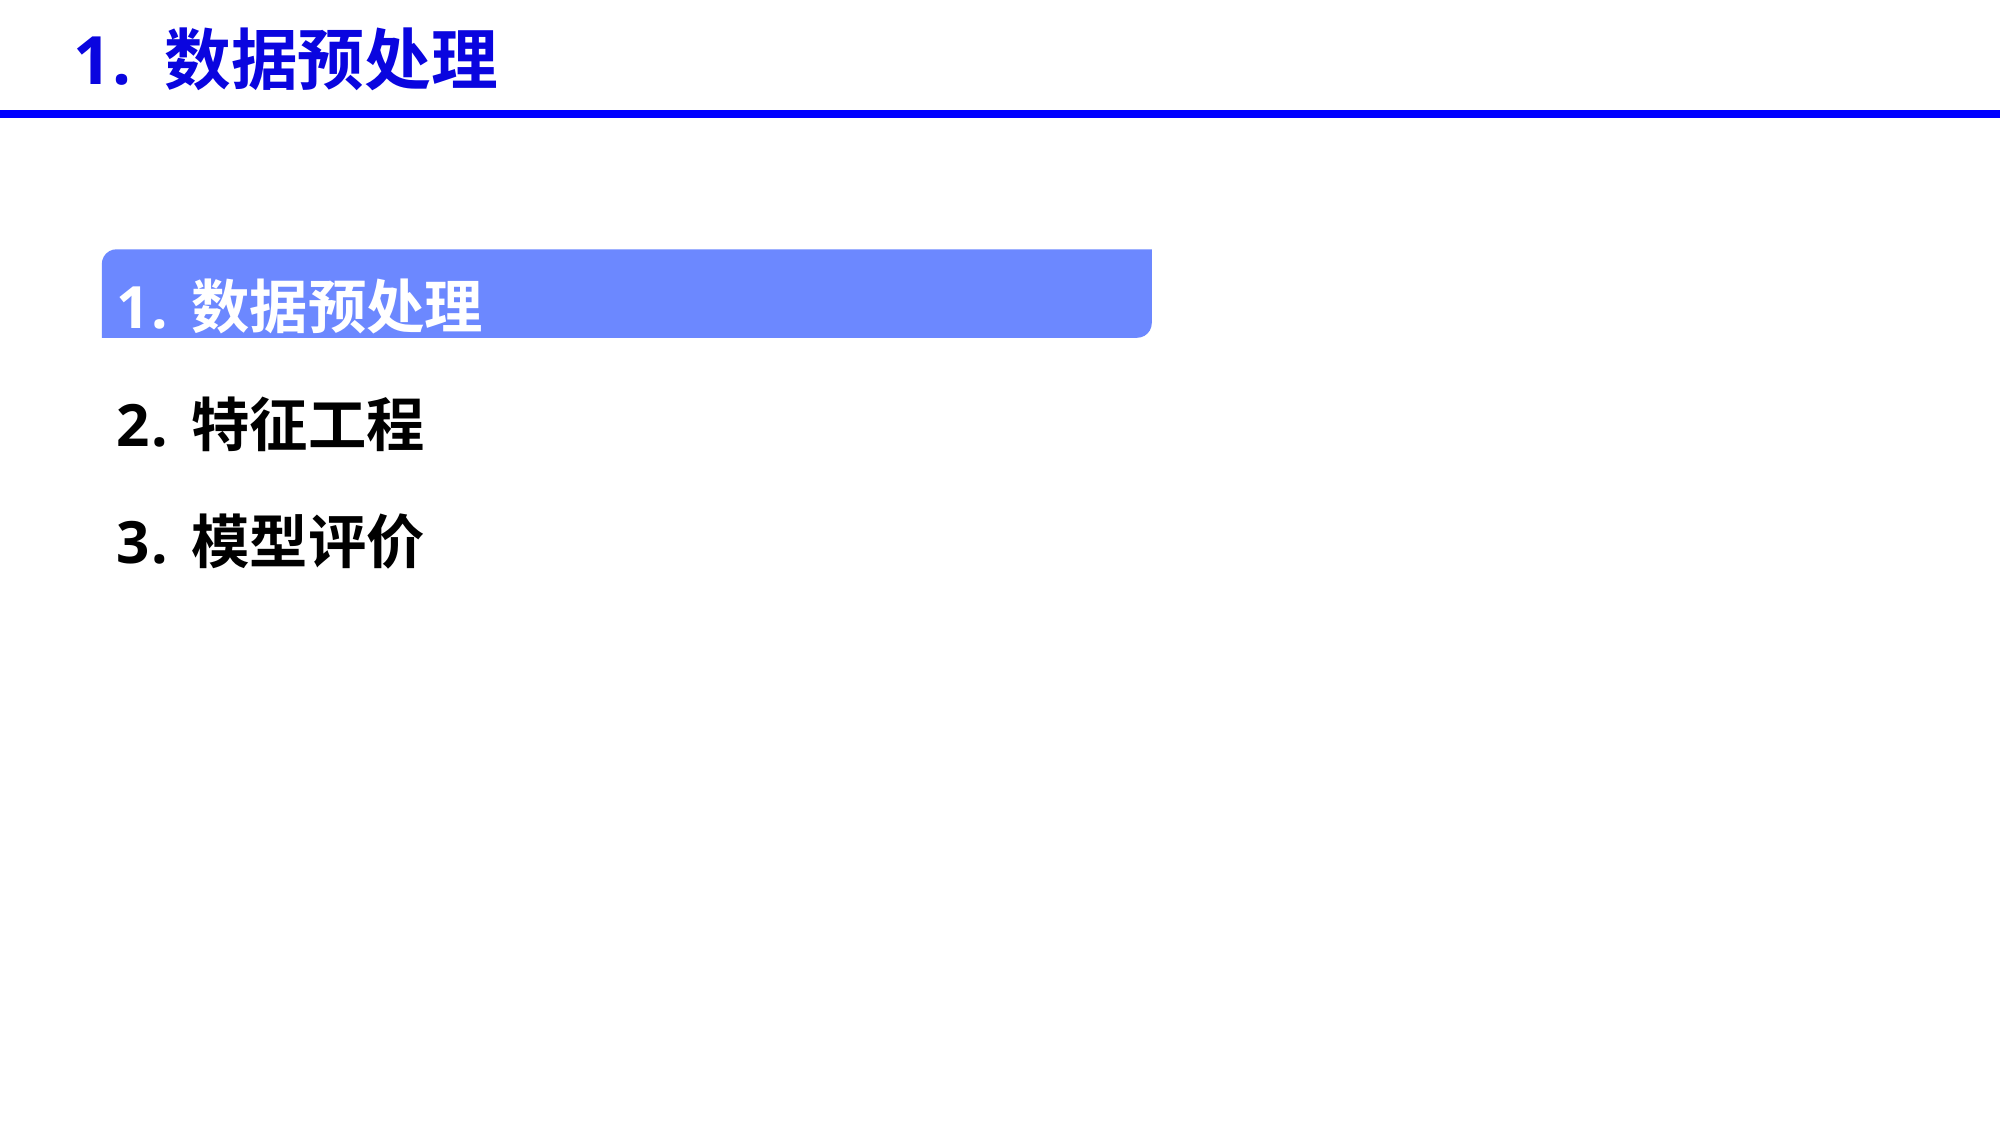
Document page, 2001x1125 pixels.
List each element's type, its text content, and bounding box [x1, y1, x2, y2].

text_box 数据预处理 特征工程 模型评价 [101, 228, 1956, 583]
text_box 1. 数据预处理 [59, 10, 1308, 106]
